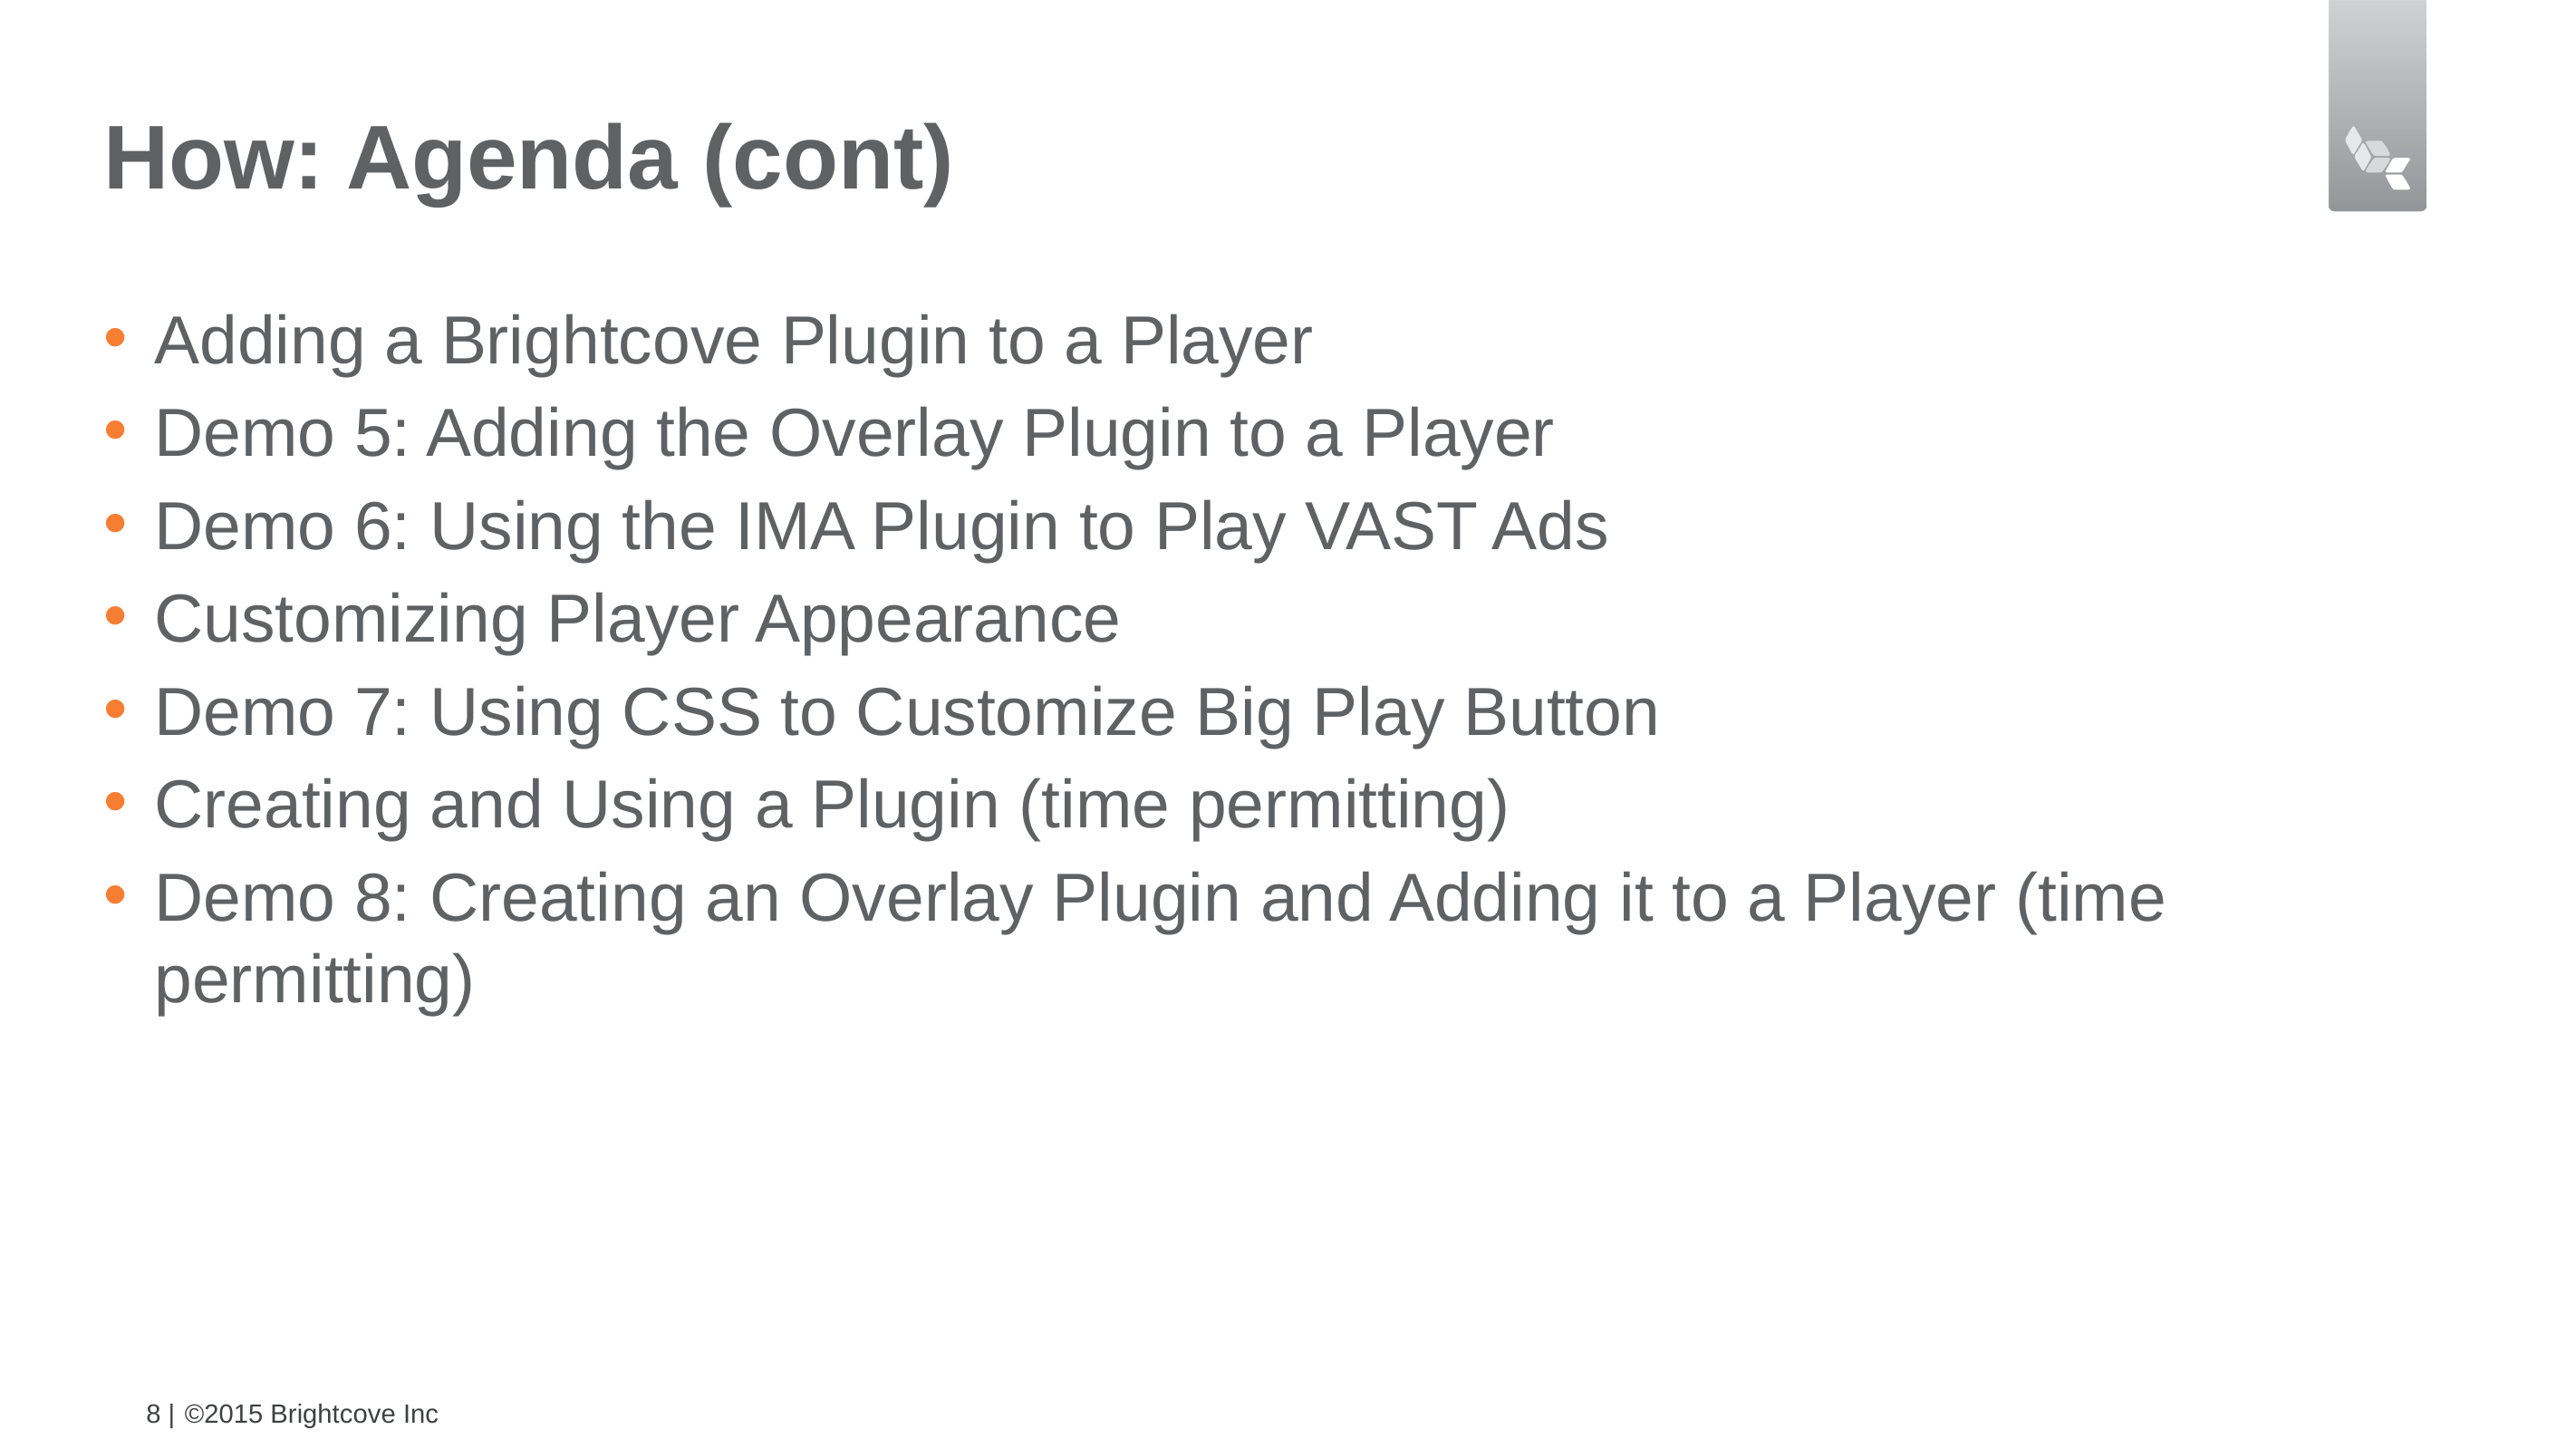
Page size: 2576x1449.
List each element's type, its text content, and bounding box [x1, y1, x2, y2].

title How: Agenda (cont) [80, 44, 2270, 260]
slide_number 8 | [88, 1374, 189, 1449]
list Adding a Brightcove Plugin to a Player Demo 5: Adding the Overlay Plugin to a Player Demo 6: Using the IMA Plugin to Play VAST Ads Customizing Player Appearance Demo 7: Using CSS to Customize Big Play Button Creating and Using a Plugin (time permitting) Demo 8: Creating an Overlay Plugin and Adding it to a Player (time permitting) [80, 284, 2441, 1302]
footer ©2015 Brightcove Inc [189, 1374, 988, 1449]
